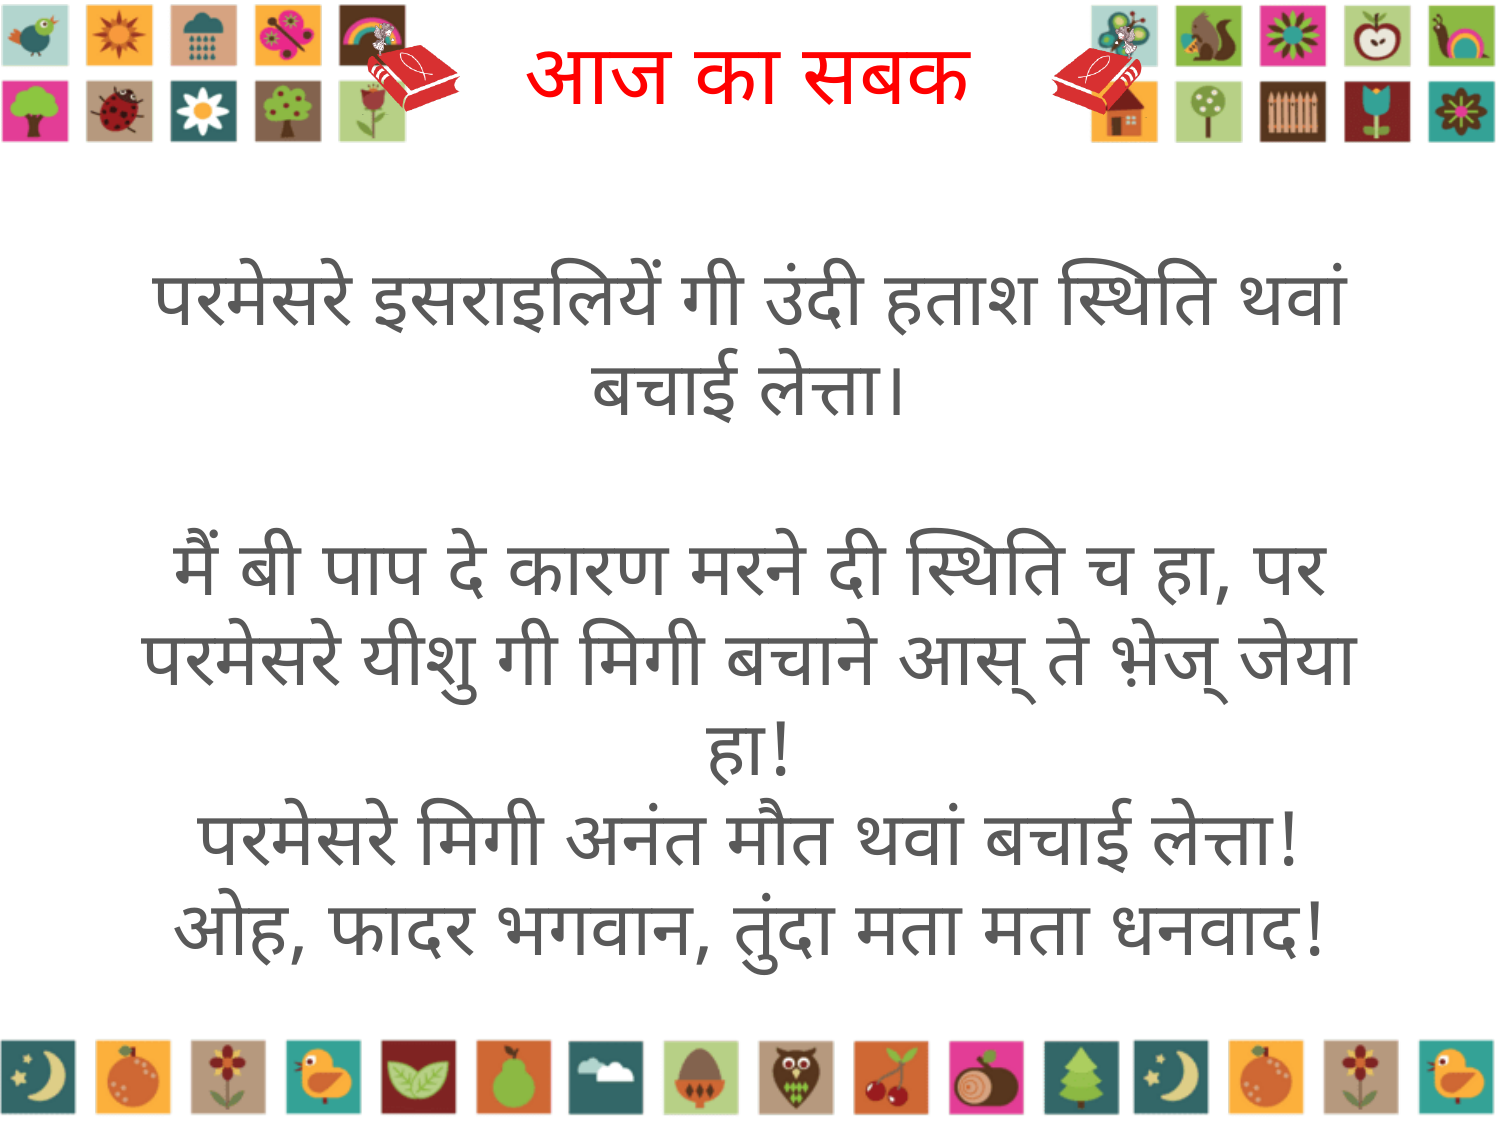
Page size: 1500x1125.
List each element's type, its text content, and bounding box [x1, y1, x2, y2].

picture [0, 3, 492, 150]
picture [1019, 3, 1500, 150]
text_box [0, 1028, 1500, 1118]
text_box परमेसरे इसराइलियें गी उंदी हताश स्थिति थवां बचाई लेत्ता। मैं बी पाप दे कारण मरने दी स्थिति च हा, पर परमेसरे यीशु गी मिगी बचाने आस् ते भ़ेज् जेया हा! परमेसरे मिगी अनंत मौत थवां बचाई लेत्ता! ओह, फादर भगवान, तुंदा मता मता धनवाद! [76, 243, 1424, 979]
text_box आज का सबक [425, 13, 1077, 129]
